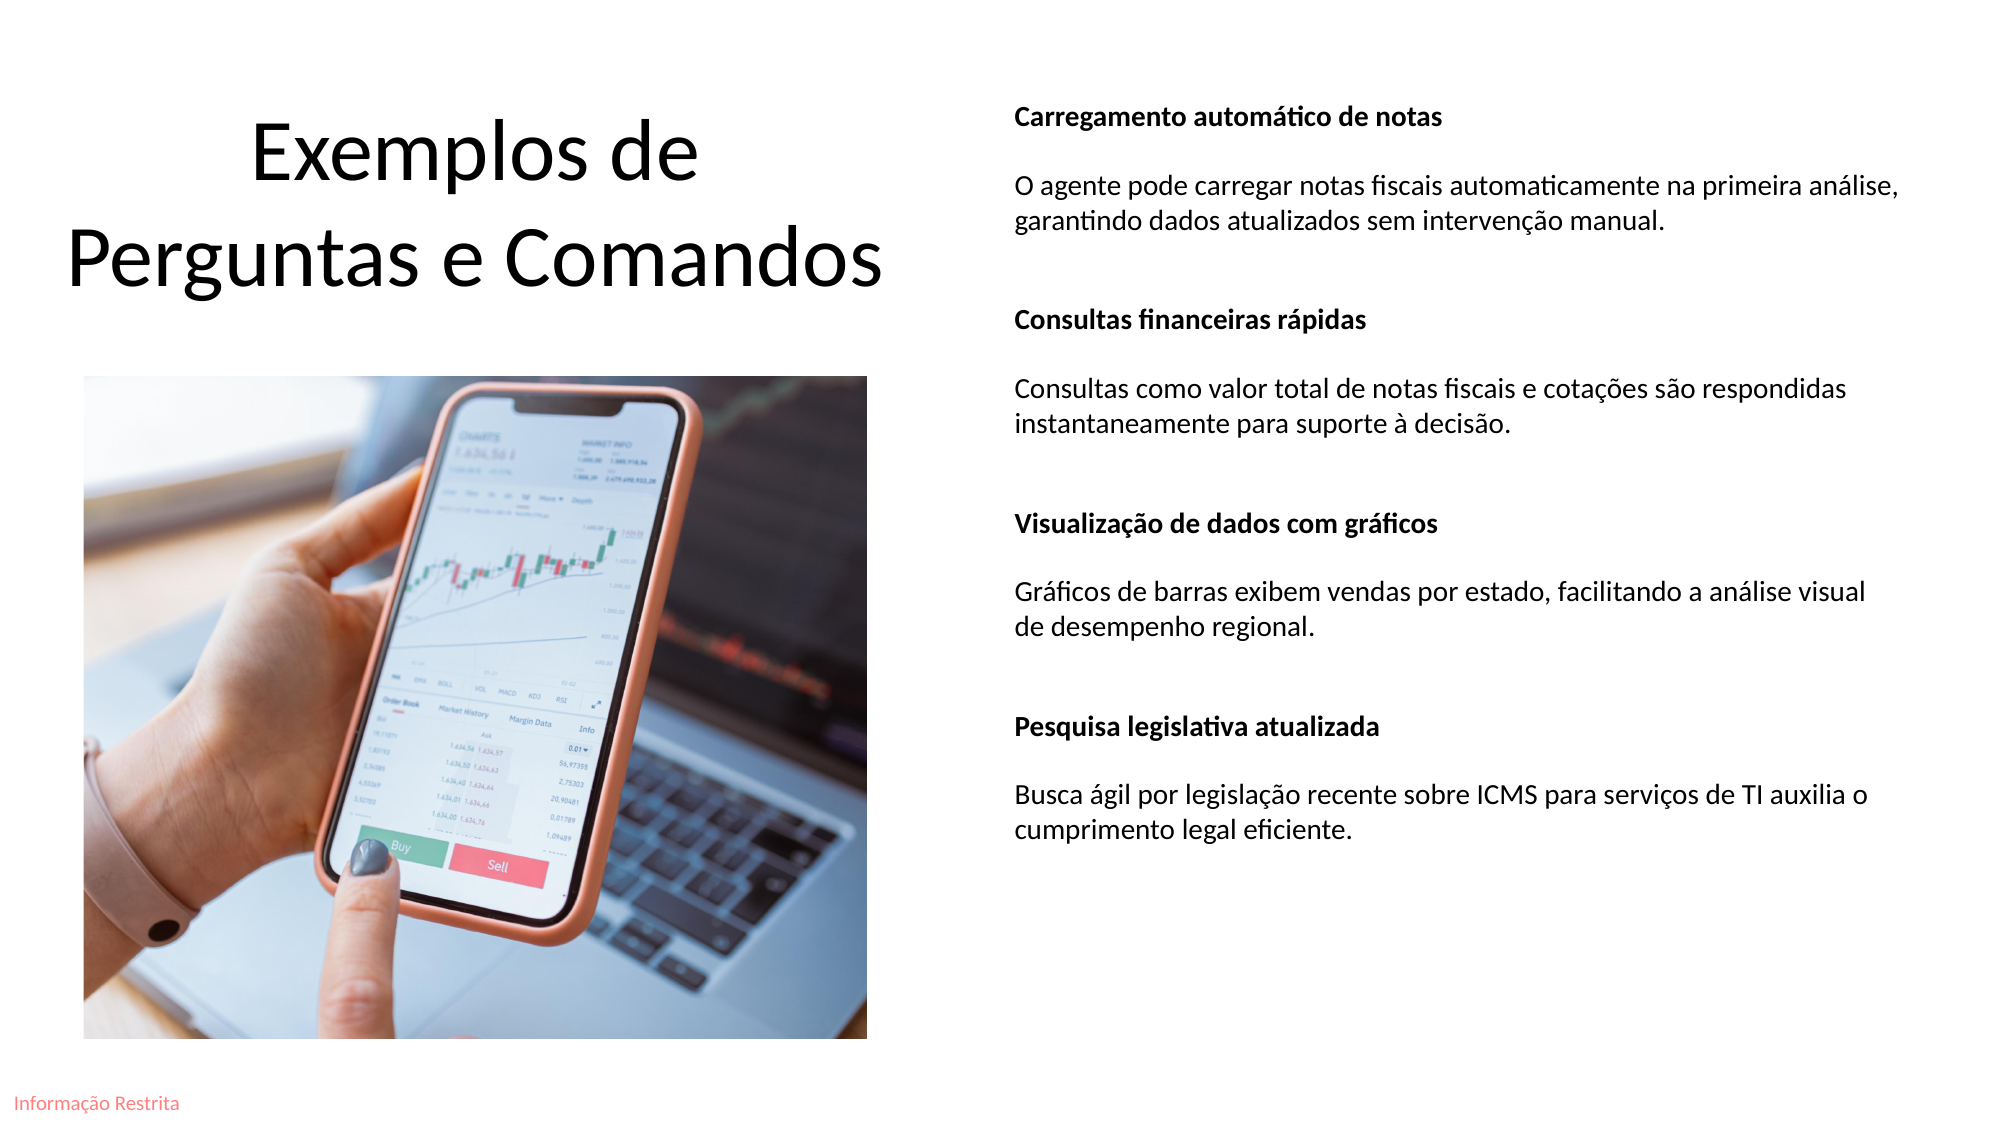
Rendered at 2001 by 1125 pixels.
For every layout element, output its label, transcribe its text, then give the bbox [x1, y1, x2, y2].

picture [83, 375, 868, 1039]
title Exemplos de Perguntas e Comandos [50, 85, 901, 324]
text_box Carregamento automático de notas O agente pode carregar notas fiscais automaticamente na primeira análise, garantindo dados atualizados sem intervenção manual. Consultas financeiras rápidas Consultas como valor total de notas fiscais e cotações são respondidas instantaneamente para suporte à decisão. Visualização de dados com gráficos Gráficos de barras exibem vendas por estado, facilitando a análise visual de desempenho regional. Pesquisa legislativa atualizada Busca ágil por legislação recente sobre ICMS para serviços de TI auxilia o cumprimento legal eficiente. [999, 90, 1917, 1039]
